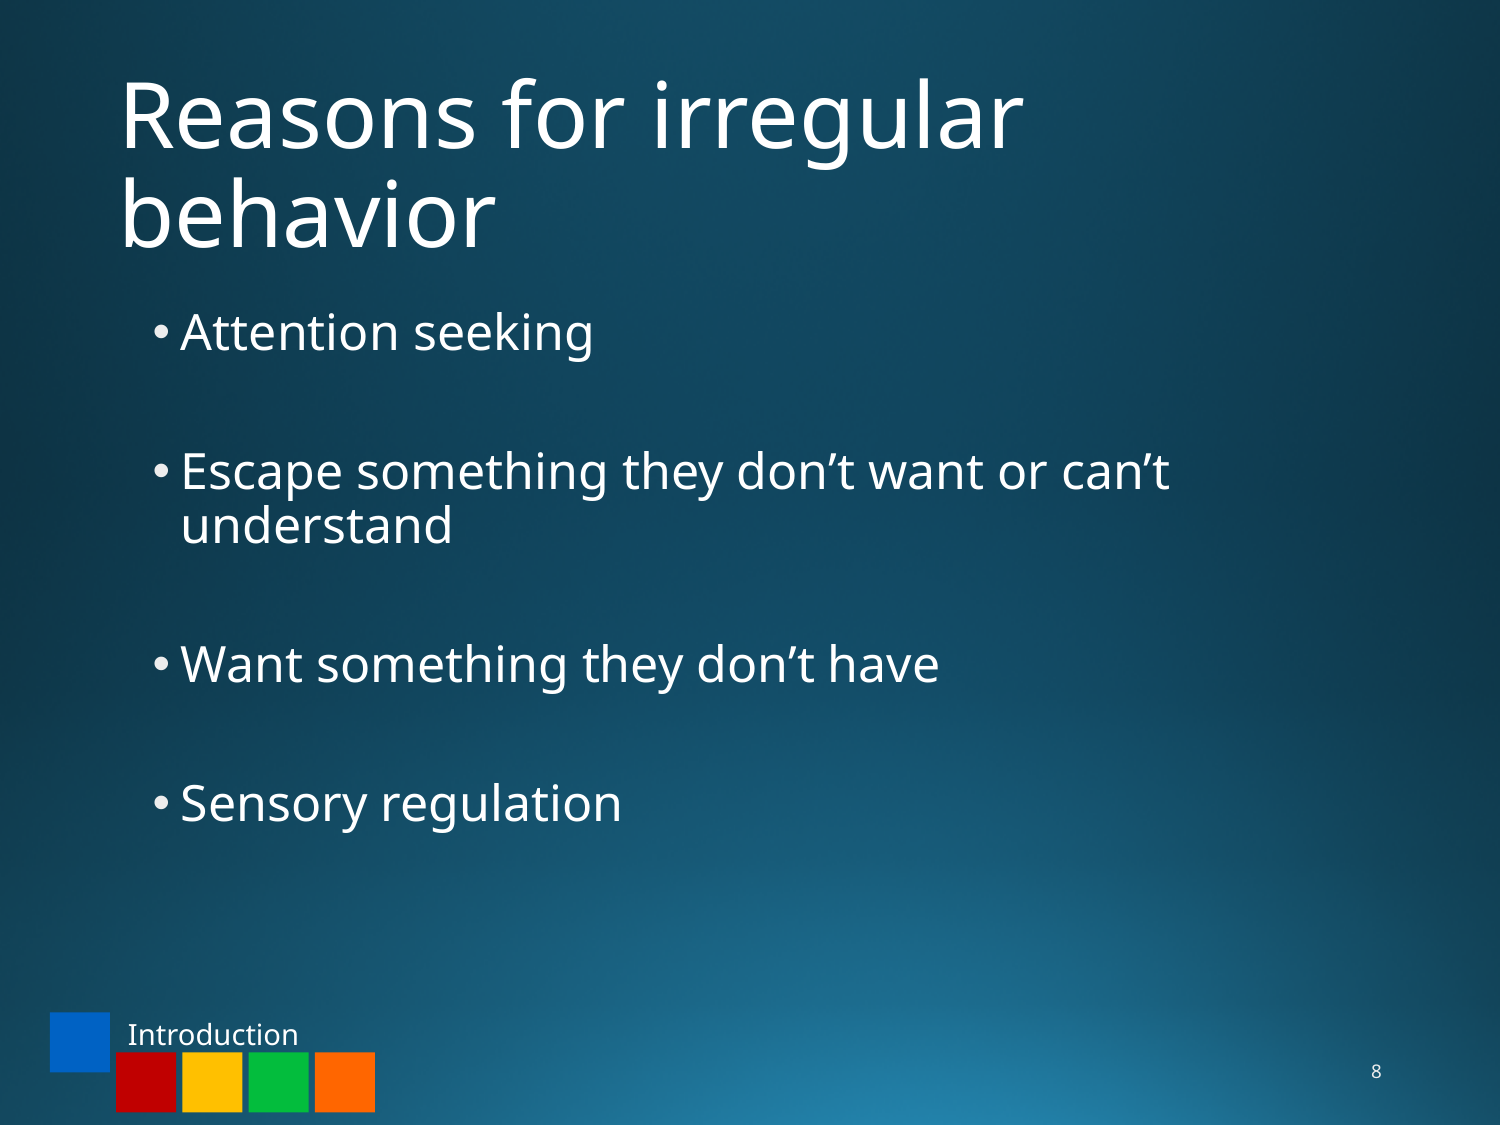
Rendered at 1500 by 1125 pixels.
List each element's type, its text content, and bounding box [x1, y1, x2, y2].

picture [0, 0, 1500, 1125]
slide_number 8 [1059, 1042, 1397, 1103]
title Reasons for irregular behavior [103, 59, 1397, 278]
list Attention seeking Escape something they don’t want or can’t understand Want something they don’t have Sensory regulation [137, 299, 1397, 1014]
